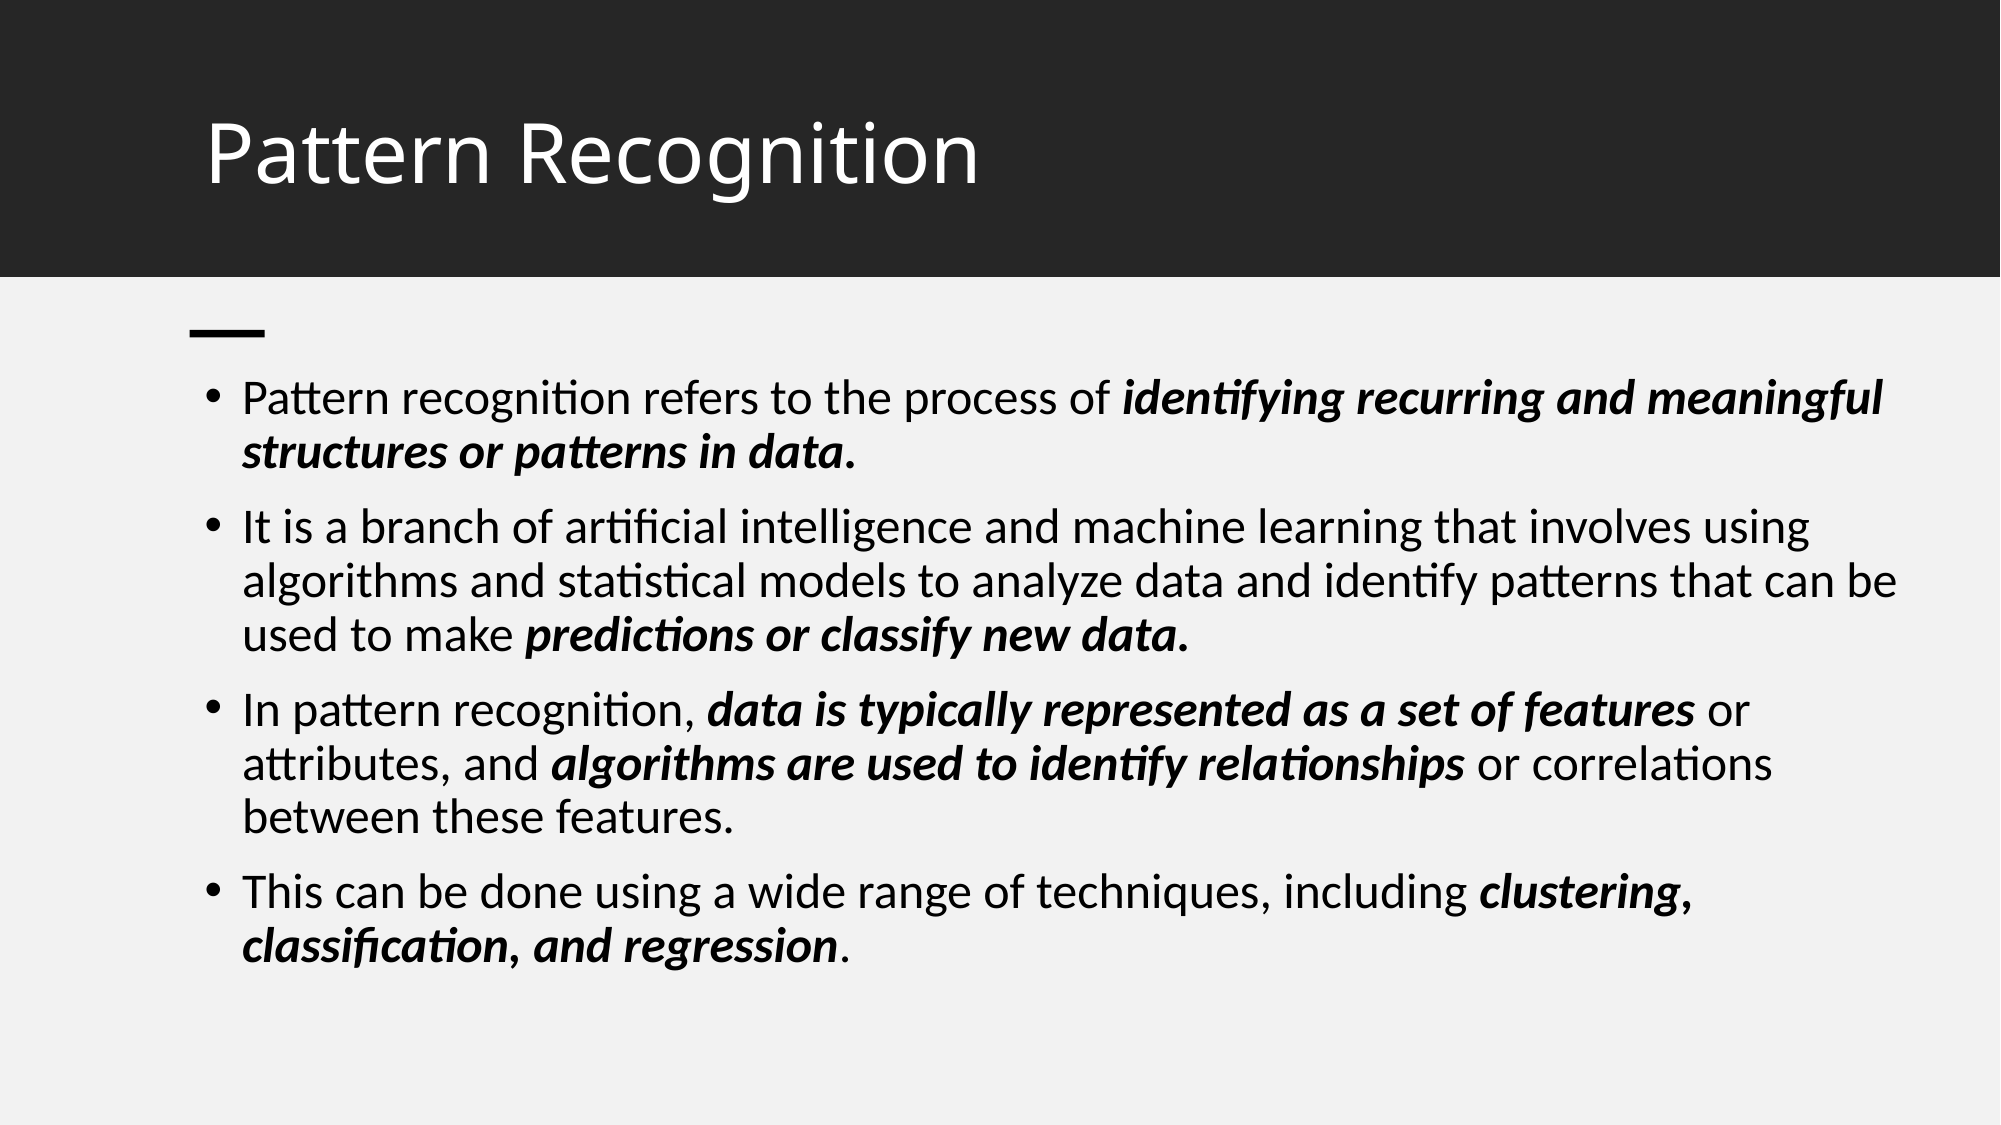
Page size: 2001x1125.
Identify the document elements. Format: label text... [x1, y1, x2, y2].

list Pattern recognition refers to the process of identifying recurring and meaningful structures or patterns in data. It is a branch of artificial intelligence and machine learning that involves using algorithms and statistical models to analyze data and identify patterns that can be used to make predictions or classify new data. In pattern recognition, data is typically represented as a set of features or attributes, and algorithms are used to identify relationships or correlations between these features. This can be done using a wide range of techniques, including clustering, classification, and regression. [189, 363, 1918, 1059]
text_box [0, 276, 2000, 1125]
text_box [0, 0, 2000, 276]
title Pattern Recognition [189, 104, 1812, 253]
text_box [189, 329, 266, 338]
